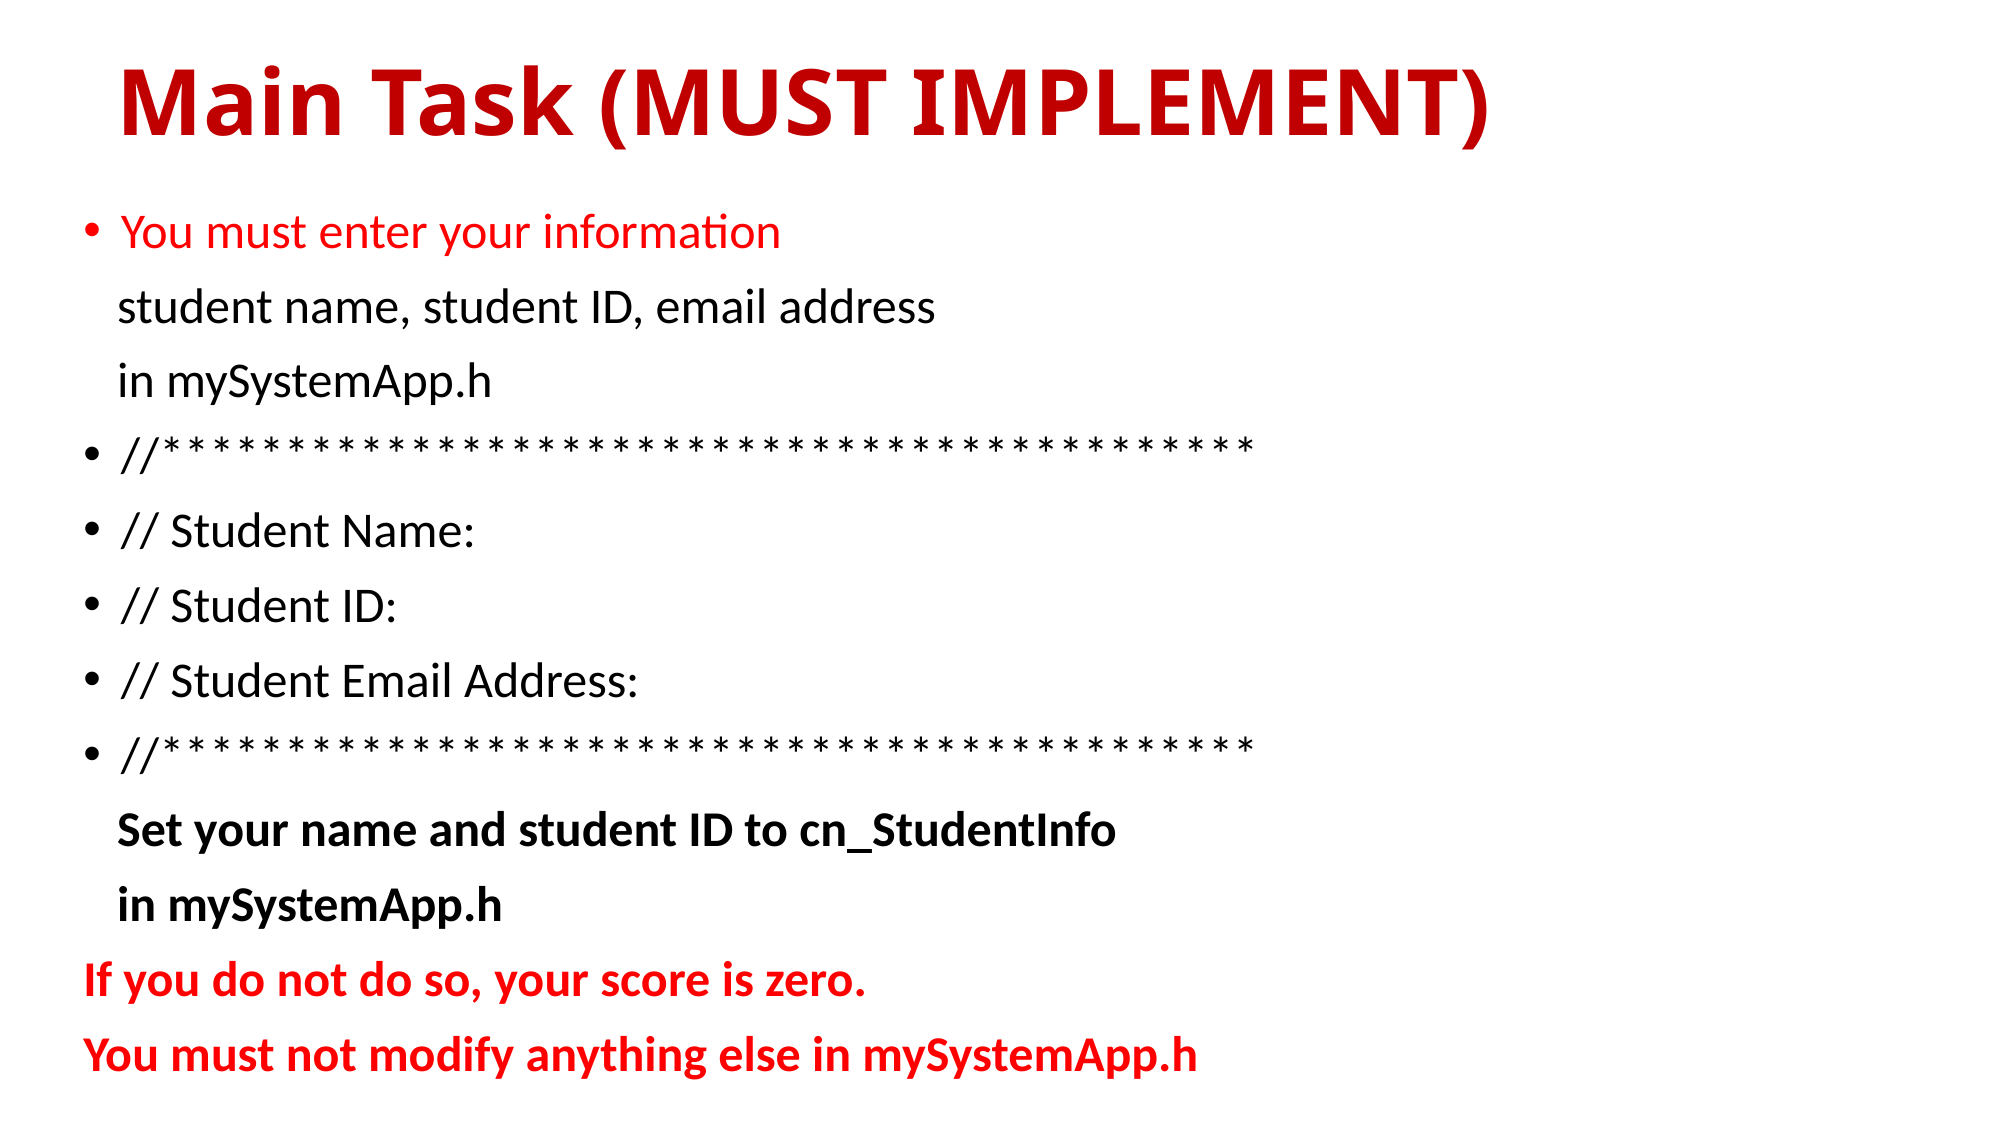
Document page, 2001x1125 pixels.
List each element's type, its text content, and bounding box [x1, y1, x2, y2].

list You must enter your information student name, student ID, email address in mySystemApp.h //******************************************** // Student Name: // Student ID: // Student Email Address: //******************************************** Set your name and student ID to cn_StudentInfo in mySystemApp.h If you do not do so, your score is zero. You must not modify anything else in mySystemApp.h [68, 197, 1861, 1052]
title Main Task (MUST IMPLEMENT) [101, 0, 1827, 197]
